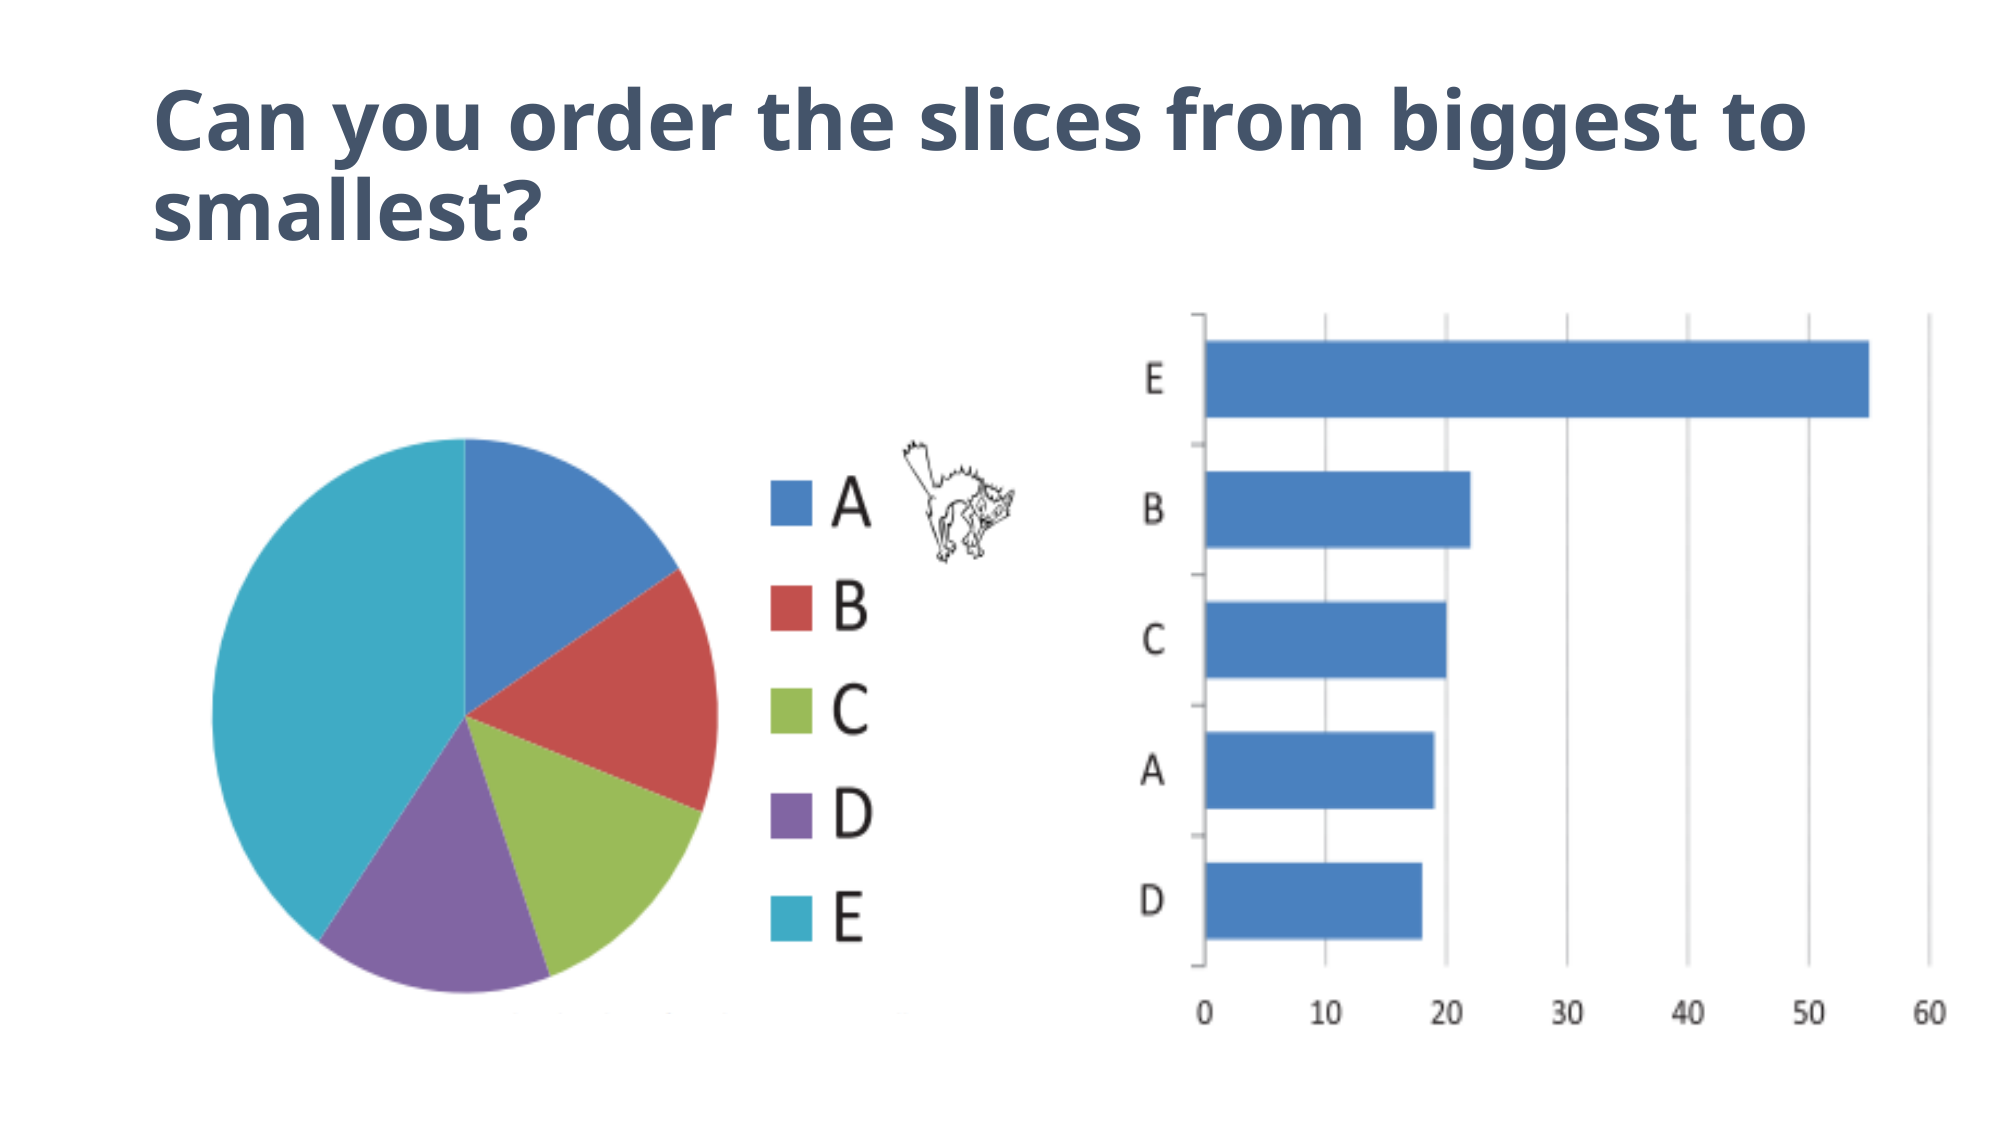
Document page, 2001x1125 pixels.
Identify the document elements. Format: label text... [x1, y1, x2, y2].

title Can you order the slices from biggest to smallest? [137, 59, 1863, 278]
picture [93, 214, 1958, 1036]
